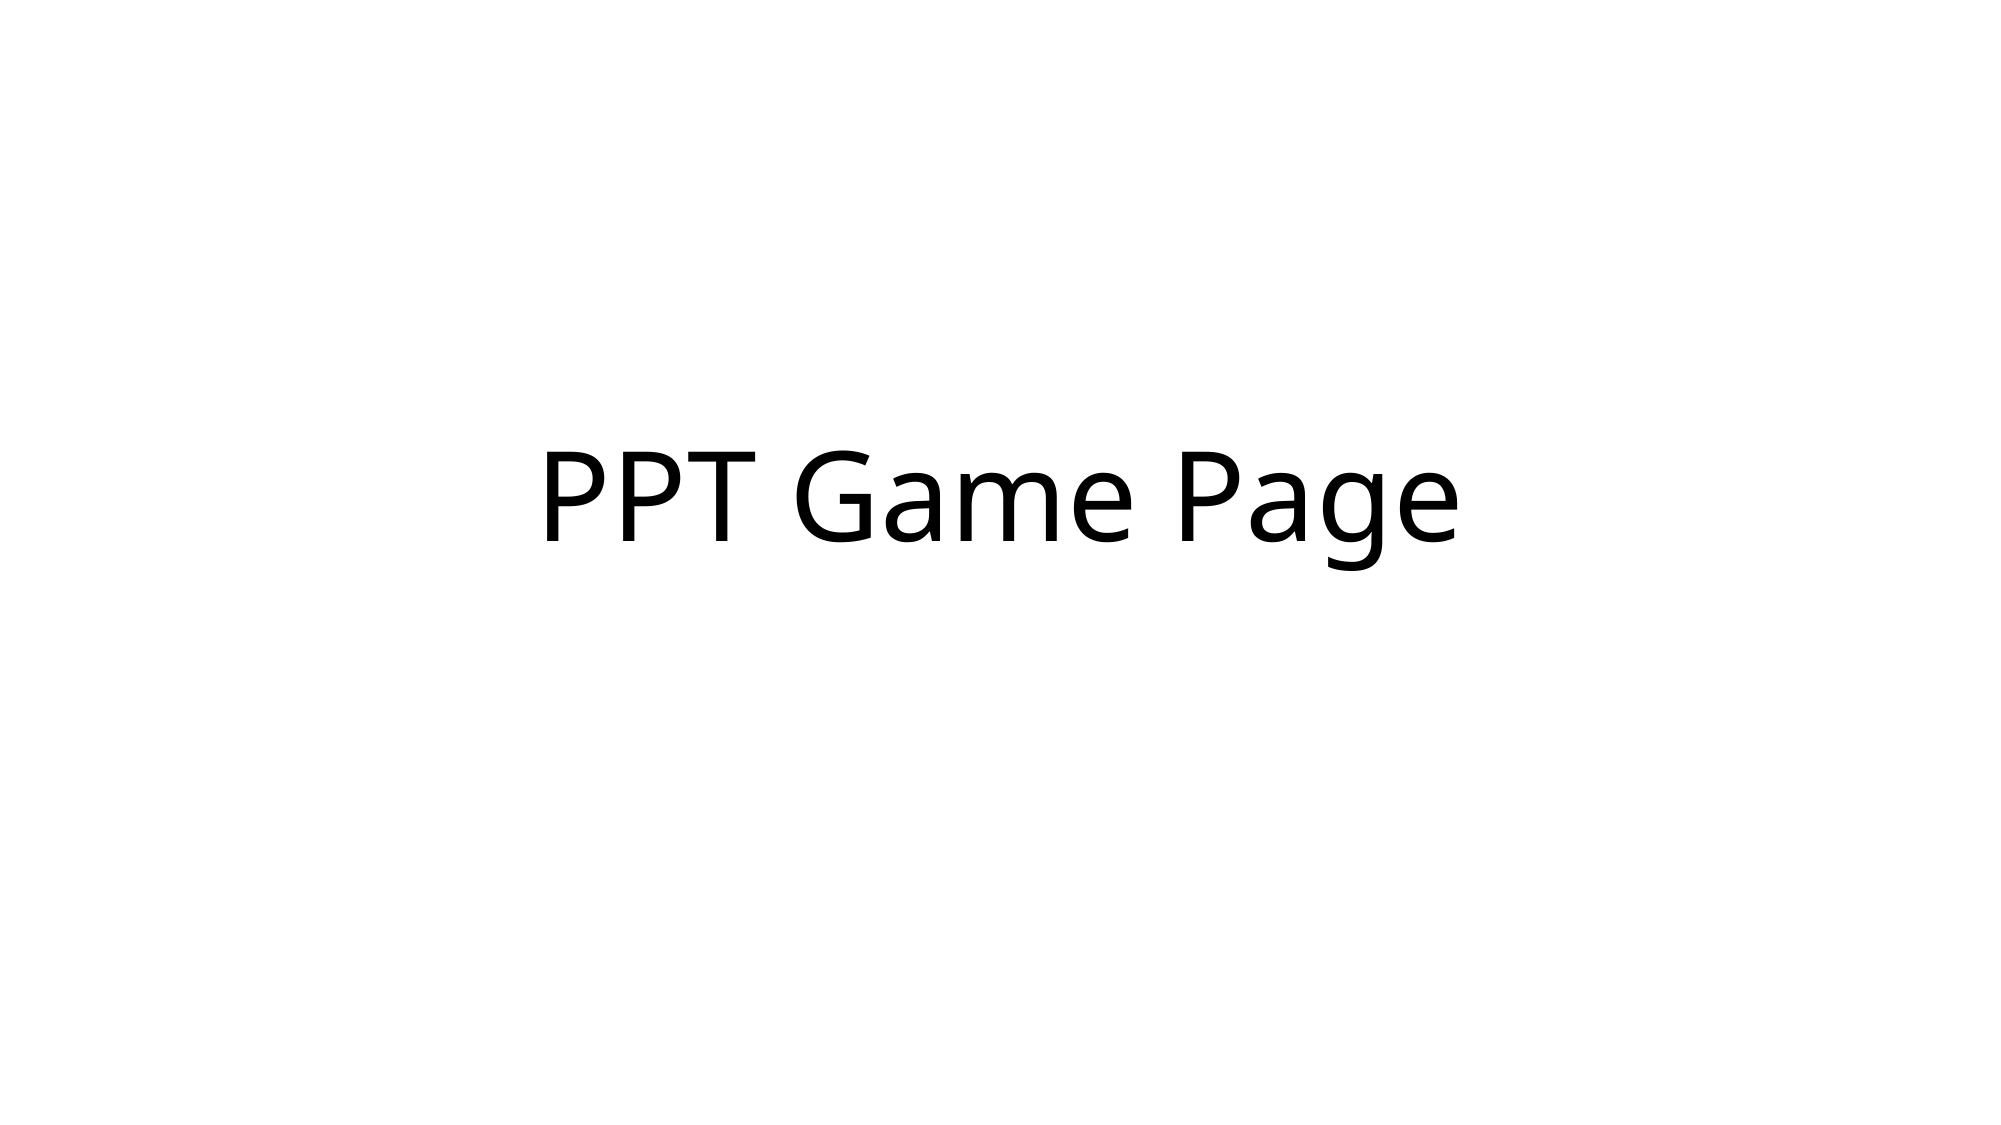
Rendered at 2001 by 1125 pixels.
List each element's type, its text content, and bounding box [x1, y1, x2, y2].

title PPT Game Page [249, 184, 1750, 576]
